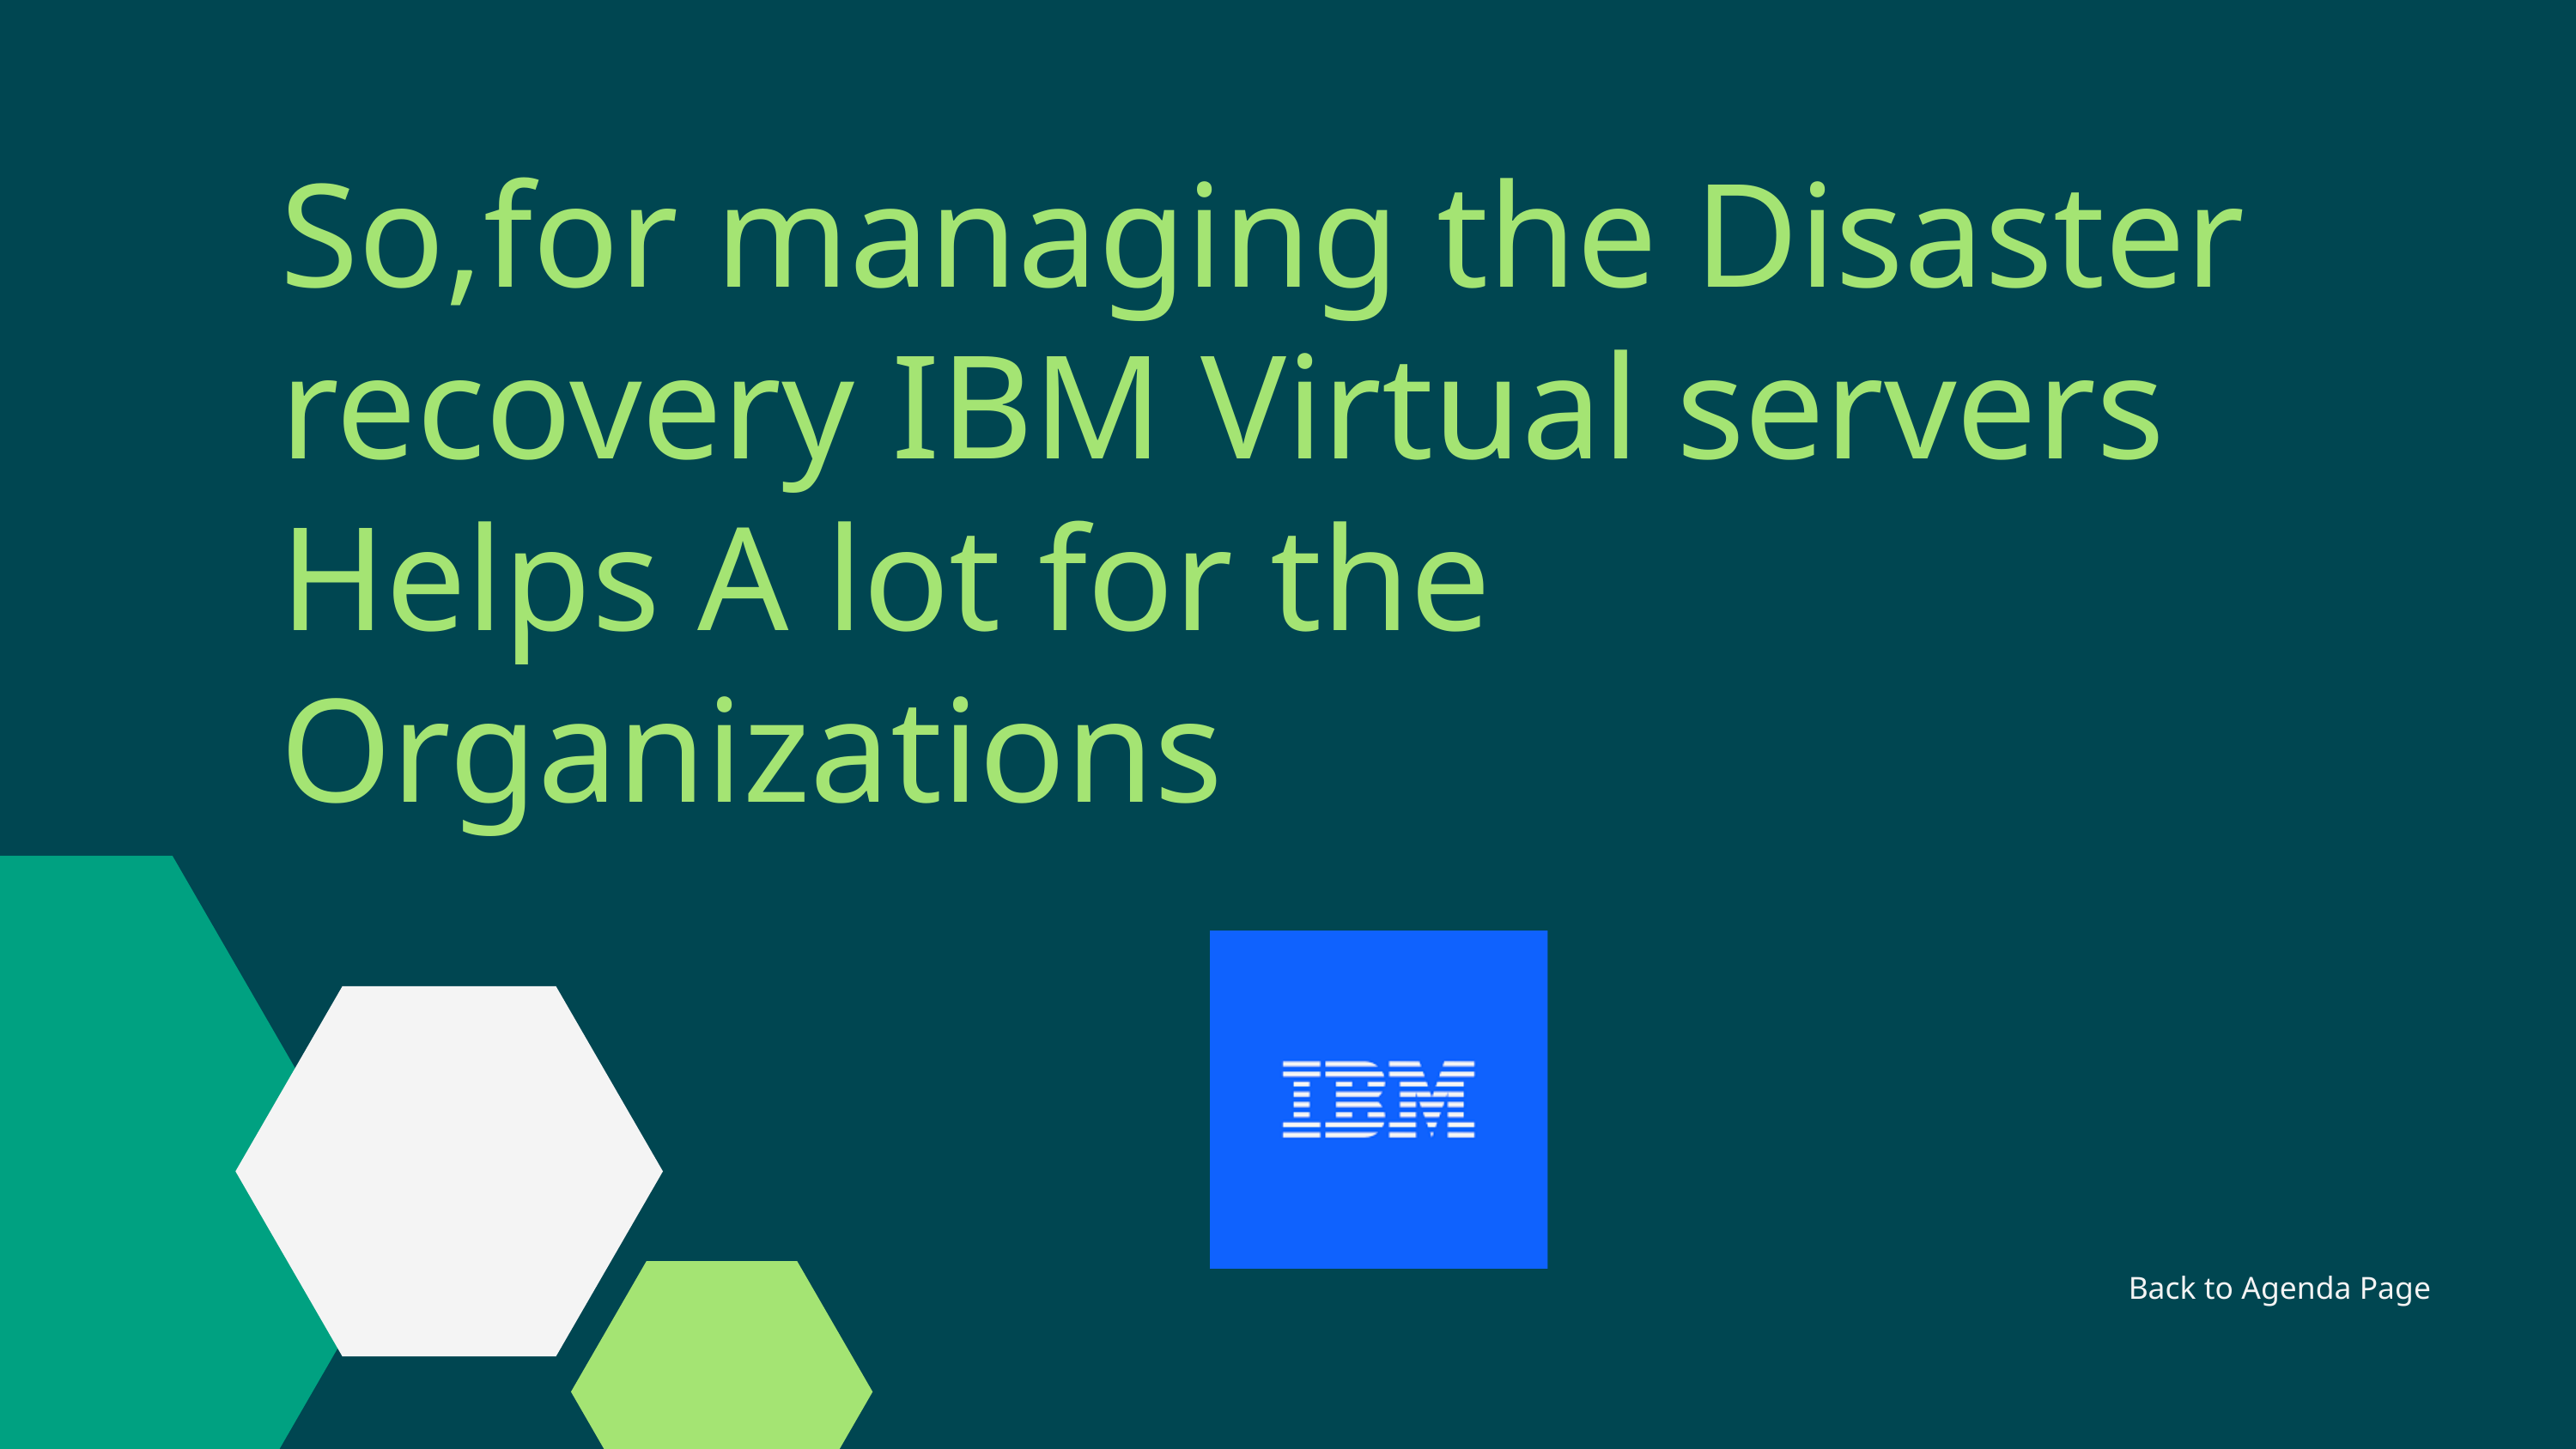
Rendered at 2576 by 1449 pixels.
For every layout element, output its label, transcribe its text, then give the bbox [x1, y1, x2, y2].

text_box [234, 985, 664, 1357]
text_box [0, 855, 398, 1449]
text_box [570, 1260, 873, 1449]
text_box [280, 144, 2360, 958]
text_box [1210, 967, 1548, 1269]
text_box Back to Agenda Page [1694, 1263, 2432, 1306]
